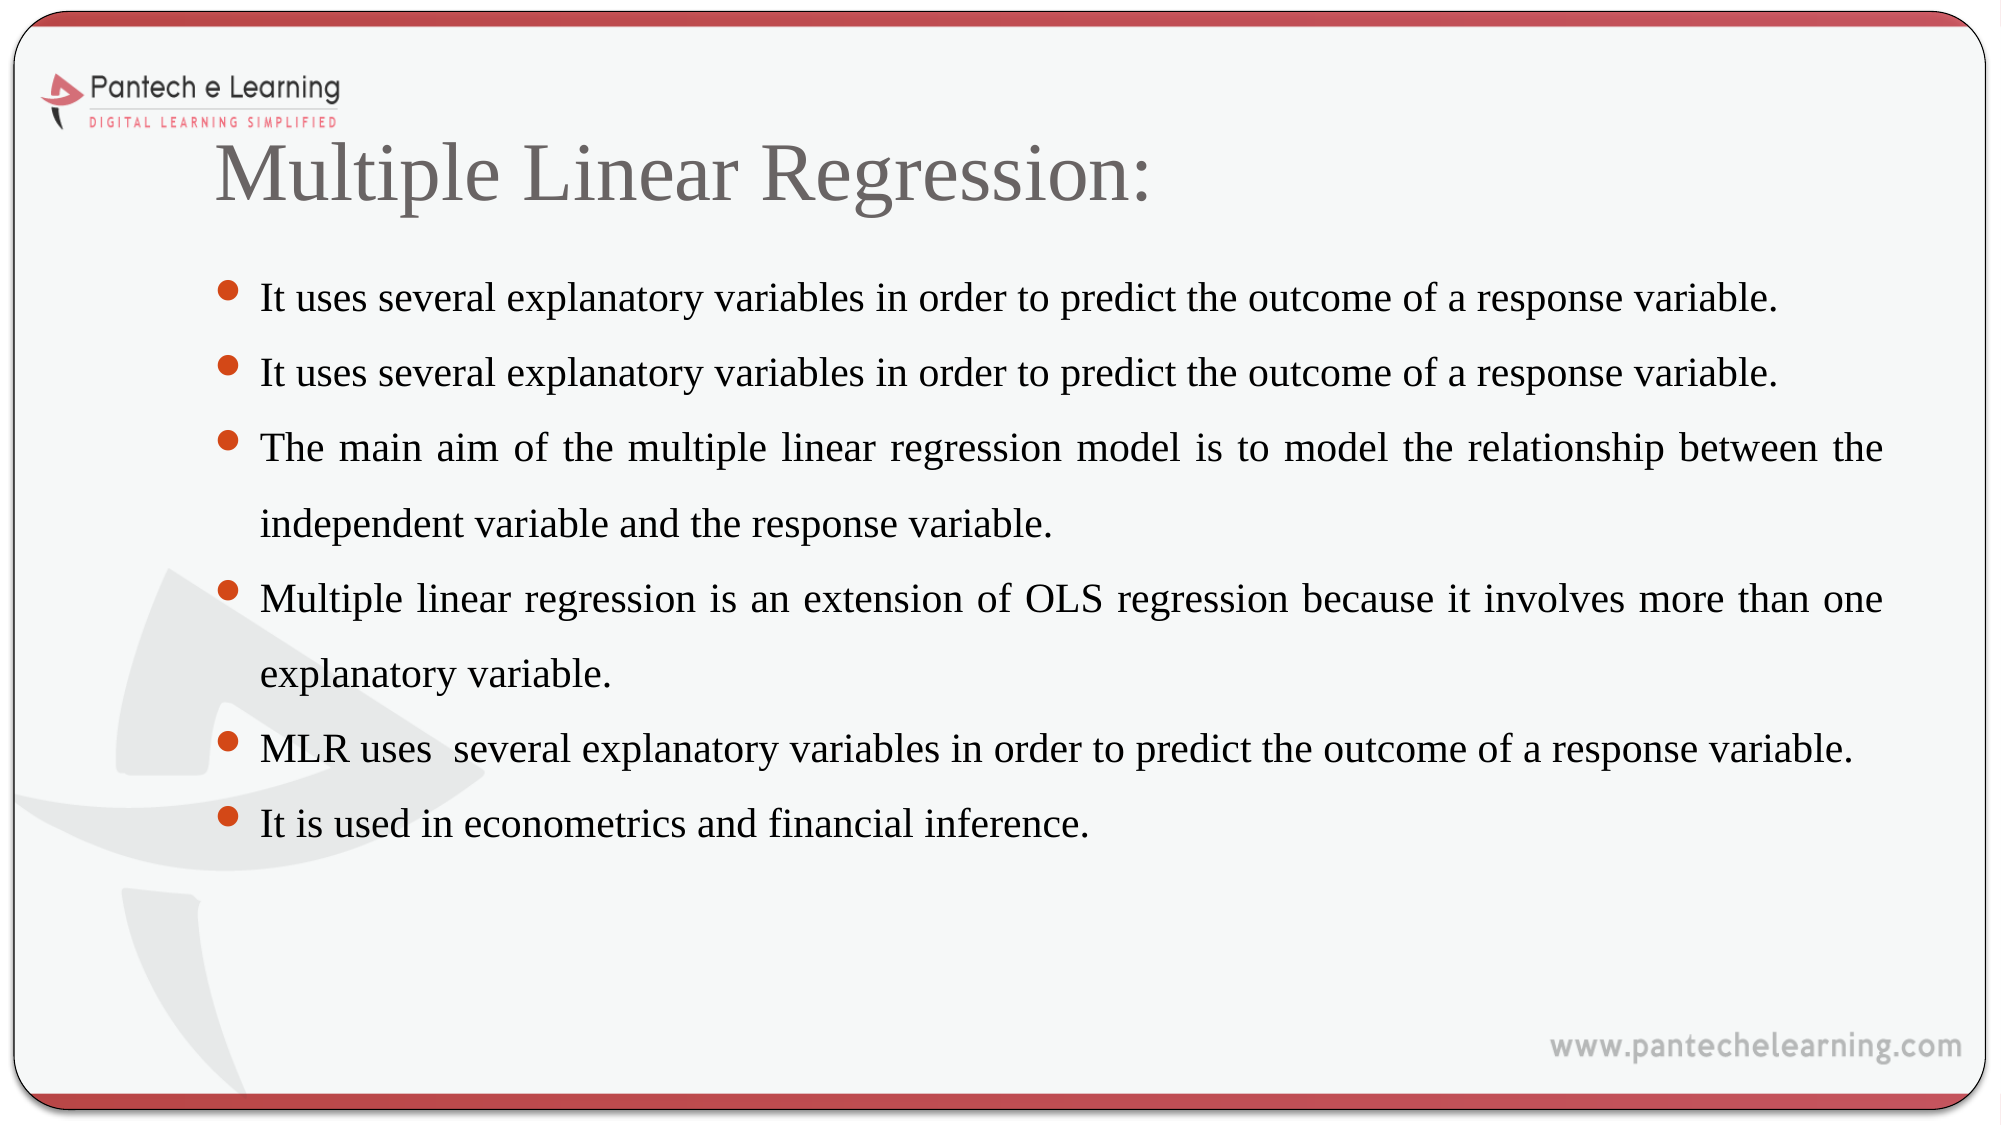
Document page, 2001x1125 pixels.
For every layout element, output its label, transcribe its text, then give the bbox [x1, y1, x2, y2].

picture [15, 12, 1984, 1108]
list It uses several explanatory variables in order to predict the outcome of a response variable. It uses several explanatory variables in order to predict the outcome of a response variable. The main aim of the multiple linear regression model is to model the relationship between the independent variable and the response variable. Multiple linear regression is an extension of OLS regression because it involves more than one explanatory variable. MLR uses several explanatory variables in order to predict the outcome of a response variable. It is used in econometrics and financial inference. [200, 237, 1900, 988]
title Multiple Linear Regression: [200, 45, 1900, 233]
